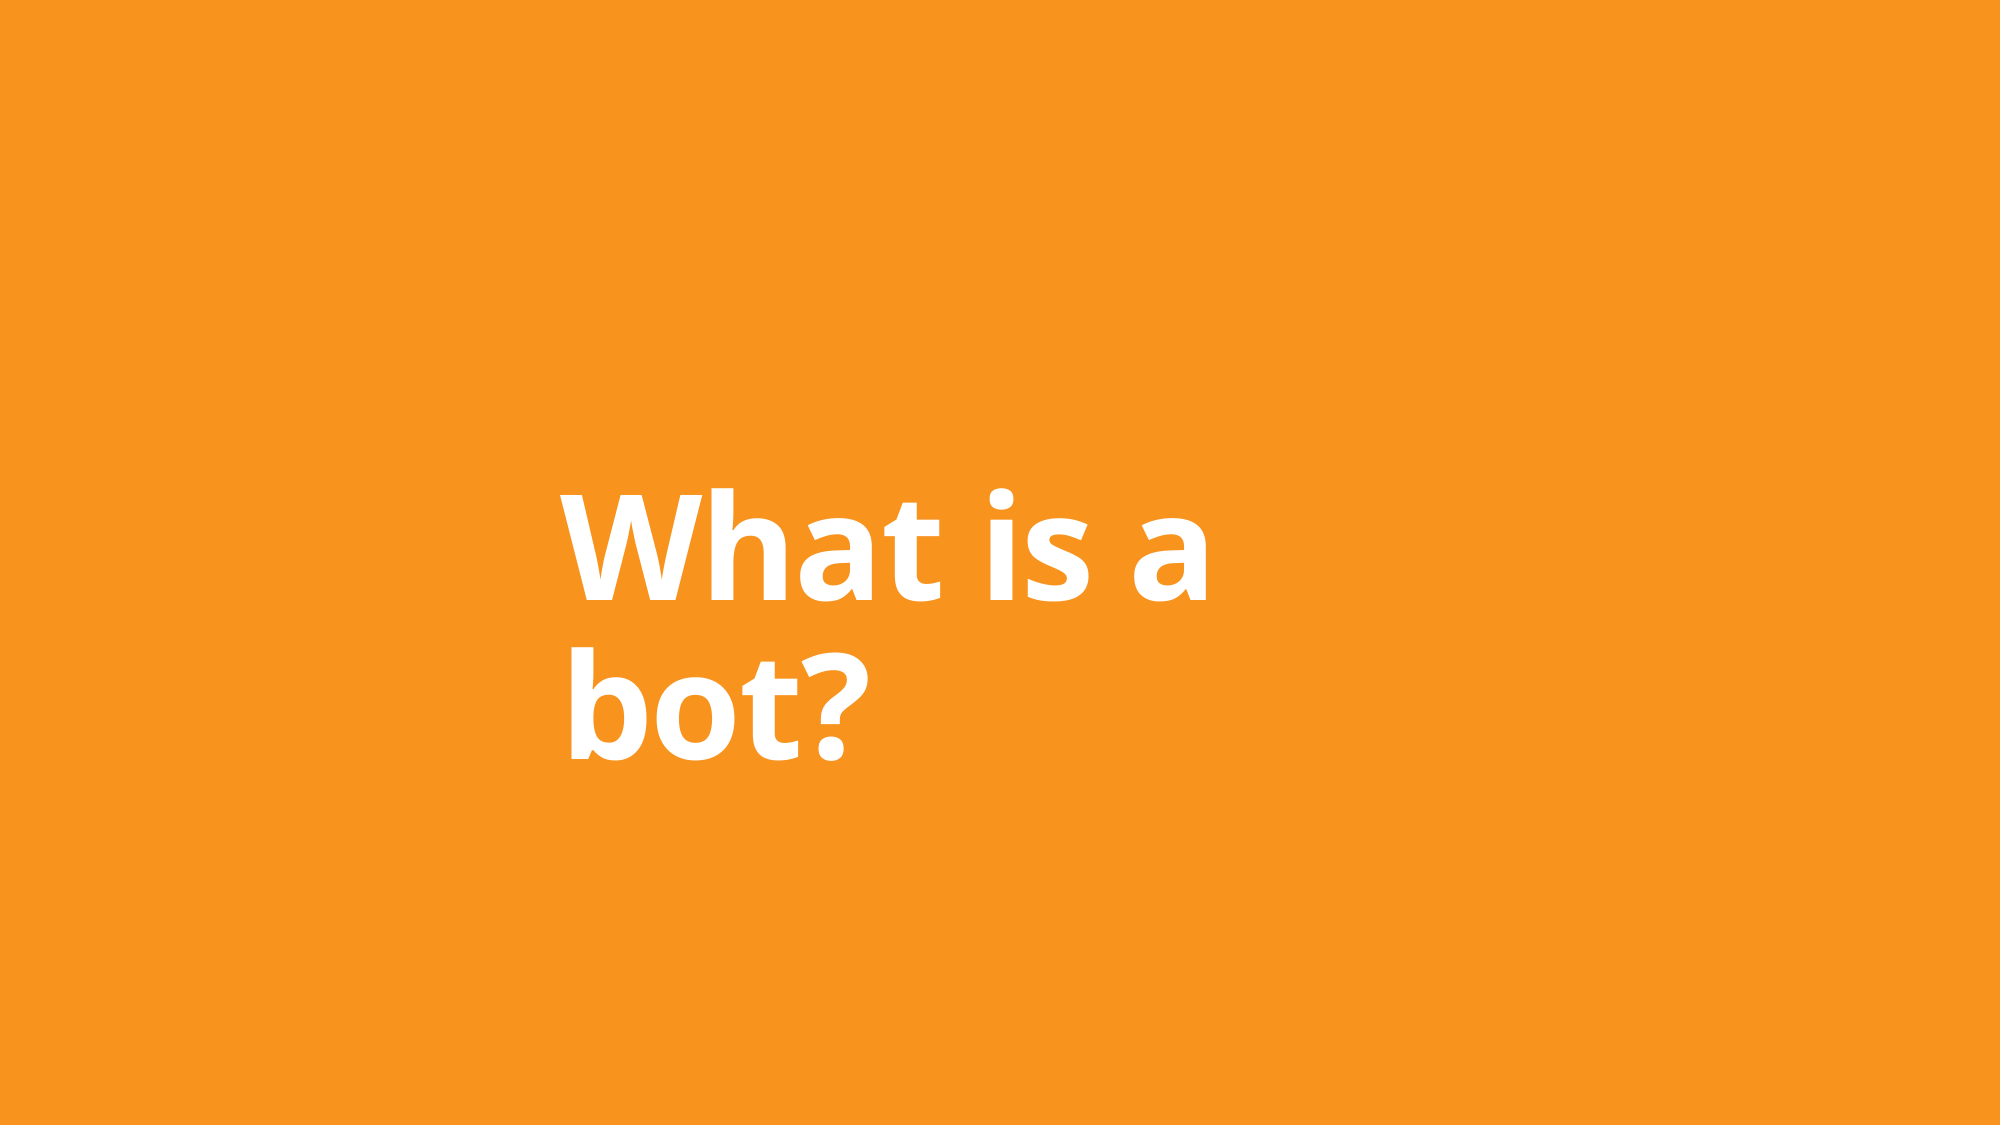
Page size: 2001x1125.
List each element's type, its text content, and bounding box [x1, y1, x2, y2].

title What is a bot? [559, 458, 1515, 810]
